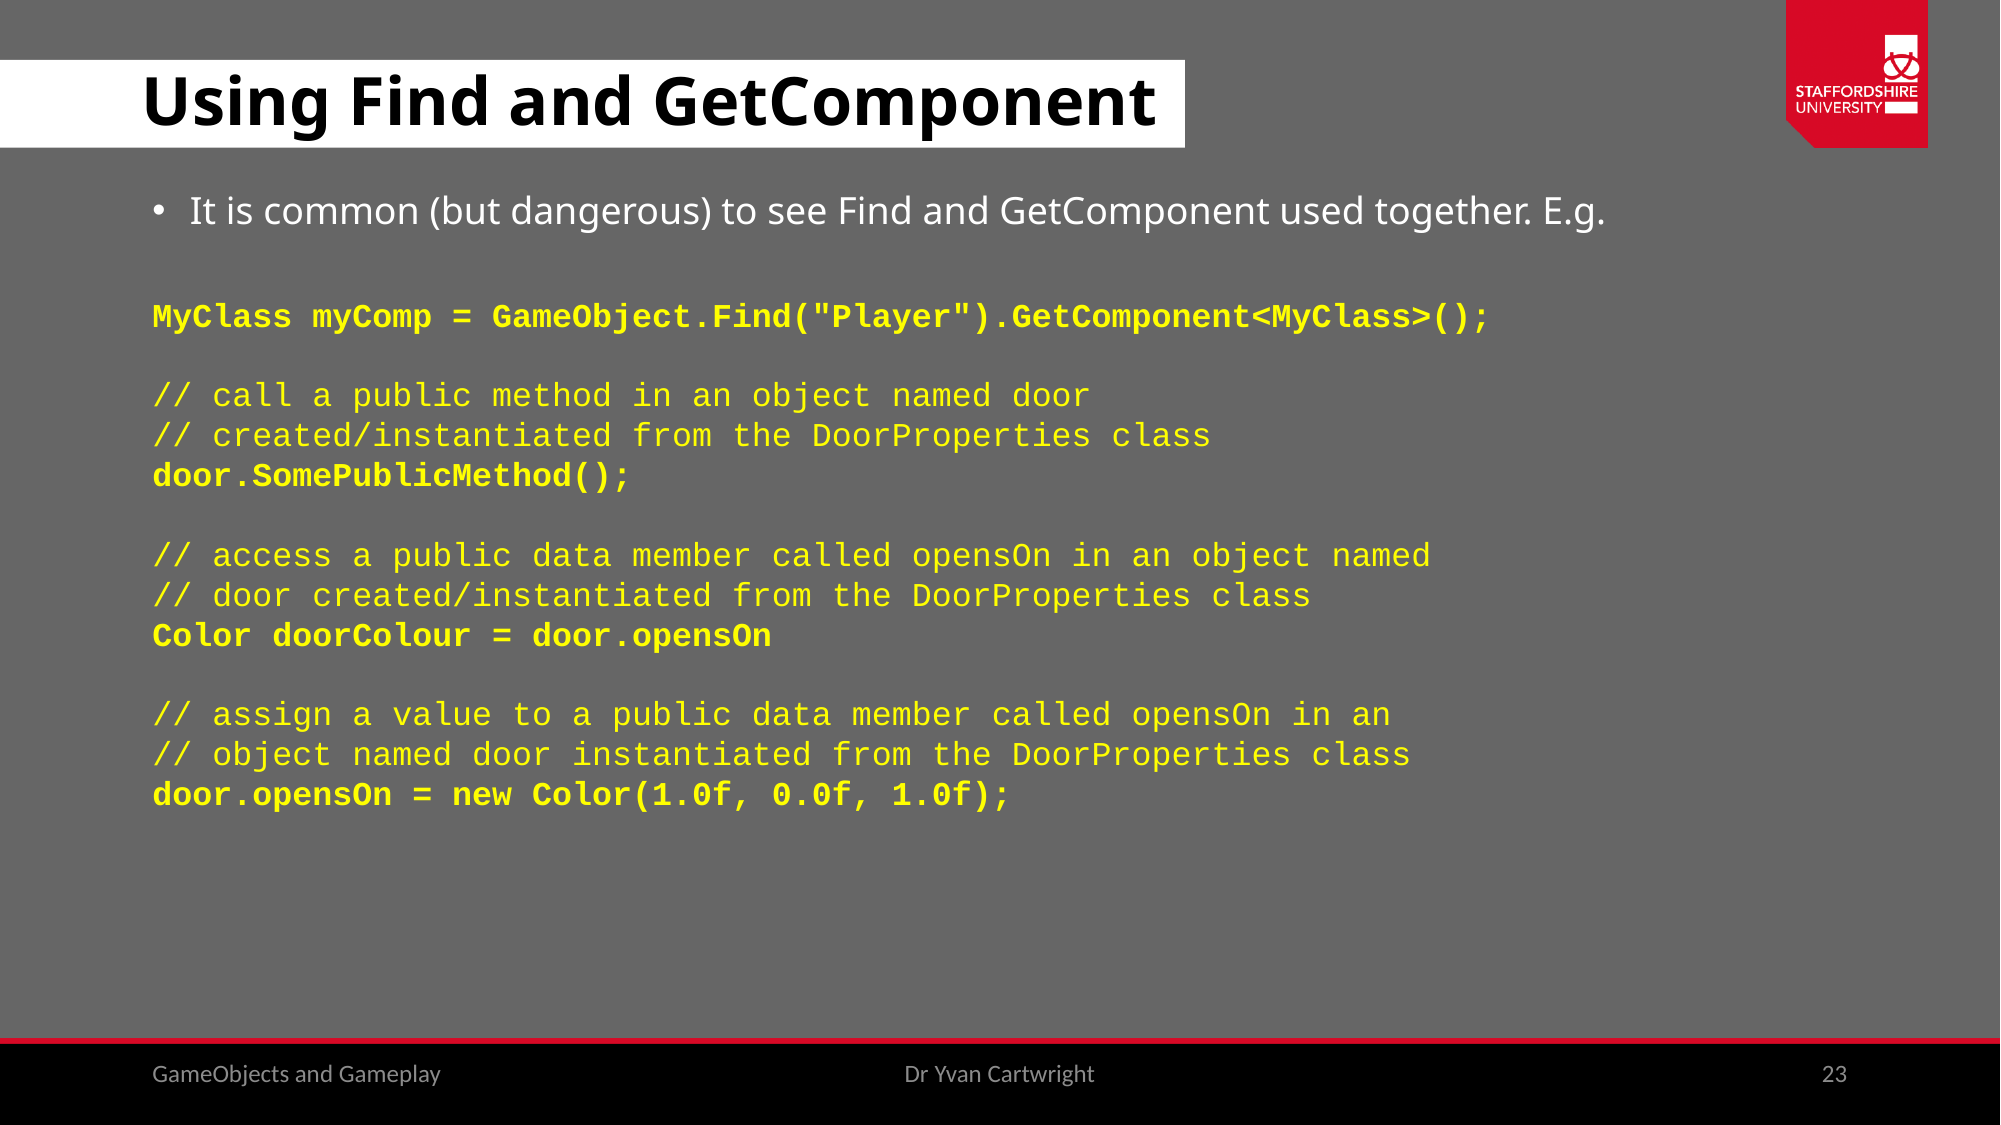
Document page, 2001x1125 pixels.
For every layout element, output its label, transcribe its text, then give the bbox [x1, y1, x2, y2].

slide_number 23 [1412, 1042, 1863, 1103]
footer Dr Yvan Cartwright [662, 1042, 1338, 1103]
list It is common (but dangerous) to see Find and GetComponent used together. E.g. MyClass myComp = GameObject.Find("Player").GetComponent<MyClass>(); // call a public method in an object named door // created/instantiated from the DoorProperties class door.SomePublicMethod(); // access a public data member called opensOn in an object named // door created/instantiated from the DoorProperties class Color doorColour = door.opensOn // assign a value to a public data member called opensOn in an // object named door instantiated from the DoorProperties class door.opensOn = new Color(1.0f, 0.0f, 1.0f); [137, 177, 1863, 1014]
picture [1786, 0, 1928, 148]
title Using Find and GetComponent [0, 59, 1185, 148]
slide_number GameObjects and Gameplay [137, 1042, 588, 1103]
